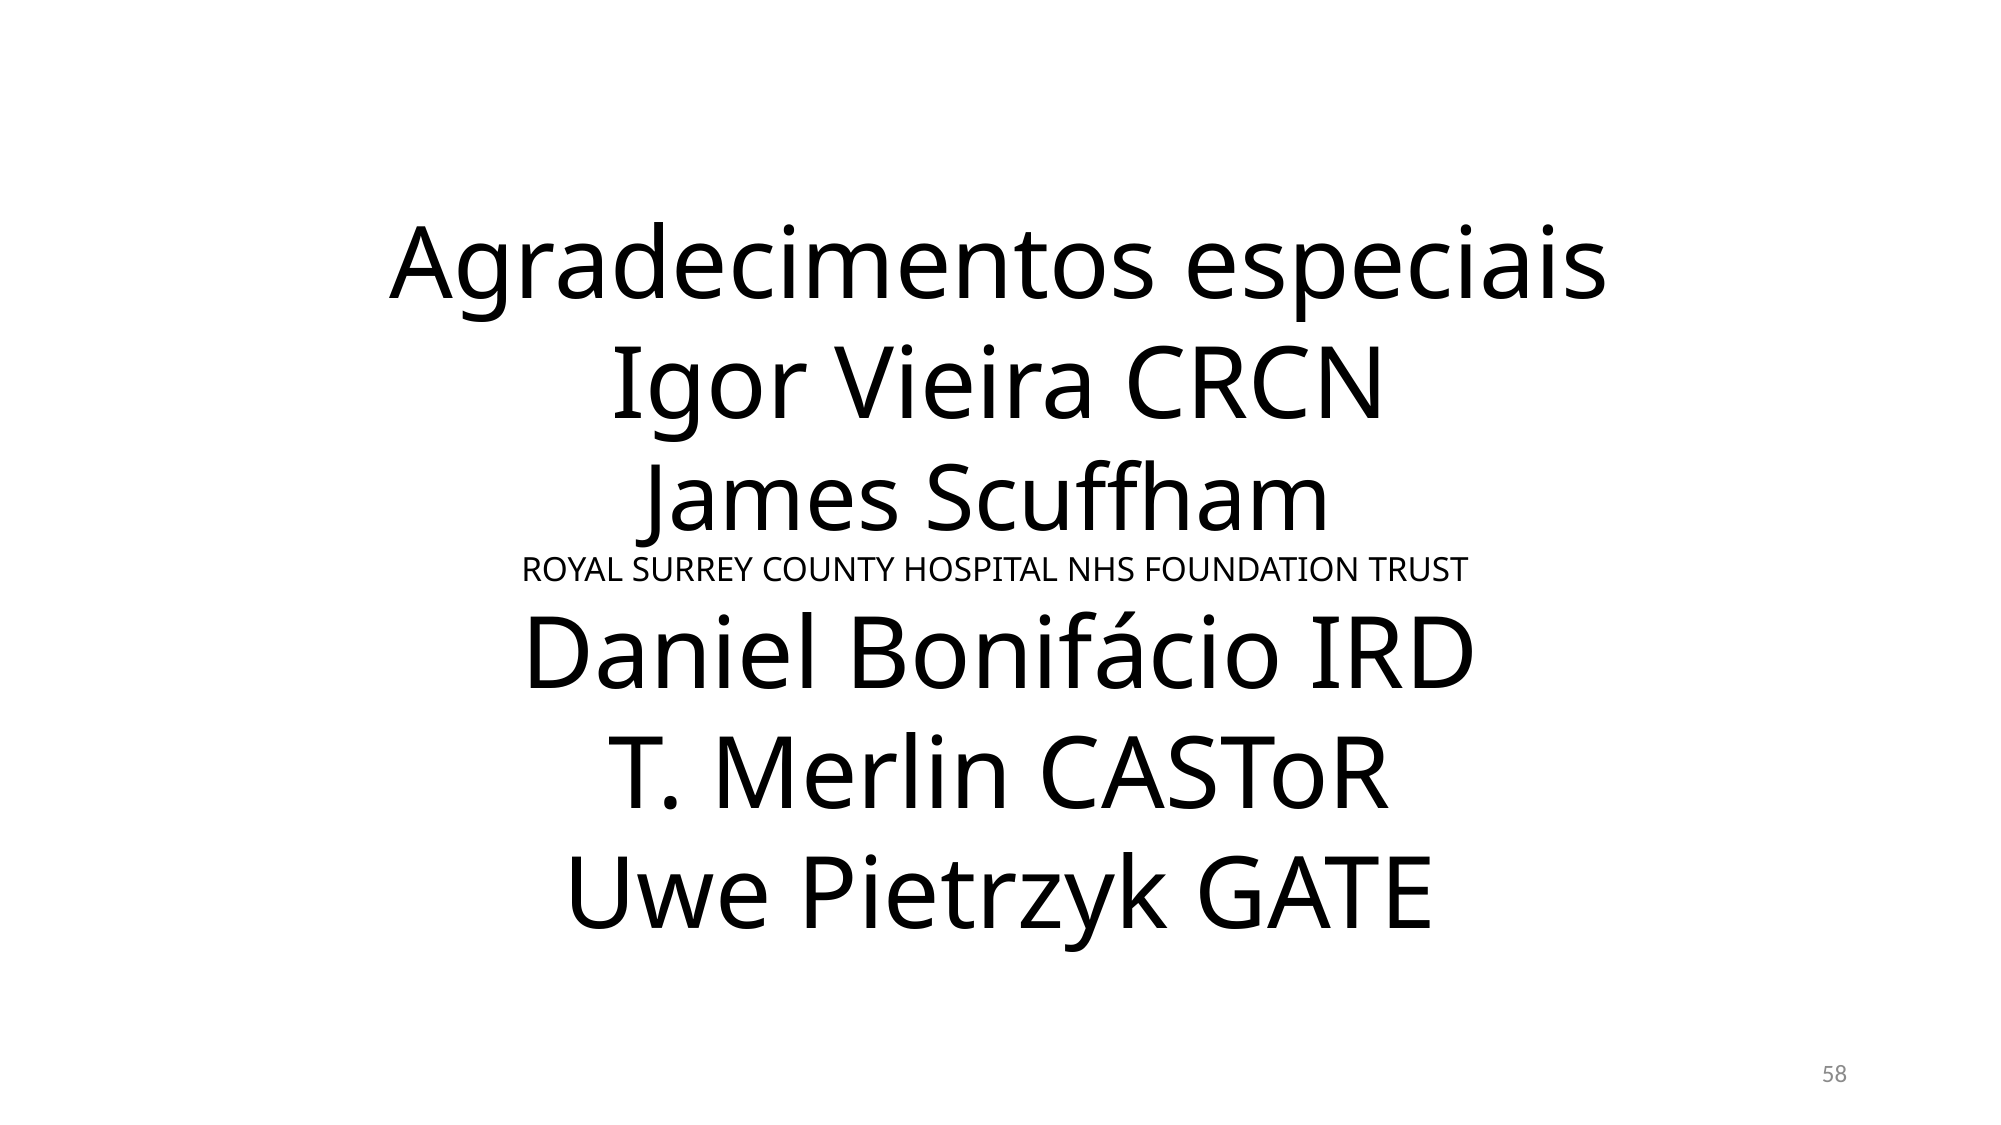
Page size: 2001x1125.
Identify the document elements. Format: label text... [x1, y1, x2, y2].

slide_number 58 [1412, 1042, 1863, 1103]
text_box Agradecimentos especiais Igor Vieira CRCN James Scuffham ROYAL SURREY COUNTY HOSPITAL NHS FOUNDATION TRUST Daniel Bonifácio IRD T. Merlin CASToR Uwe Pietrzyk GATE [374, 191, 1626, 956]
